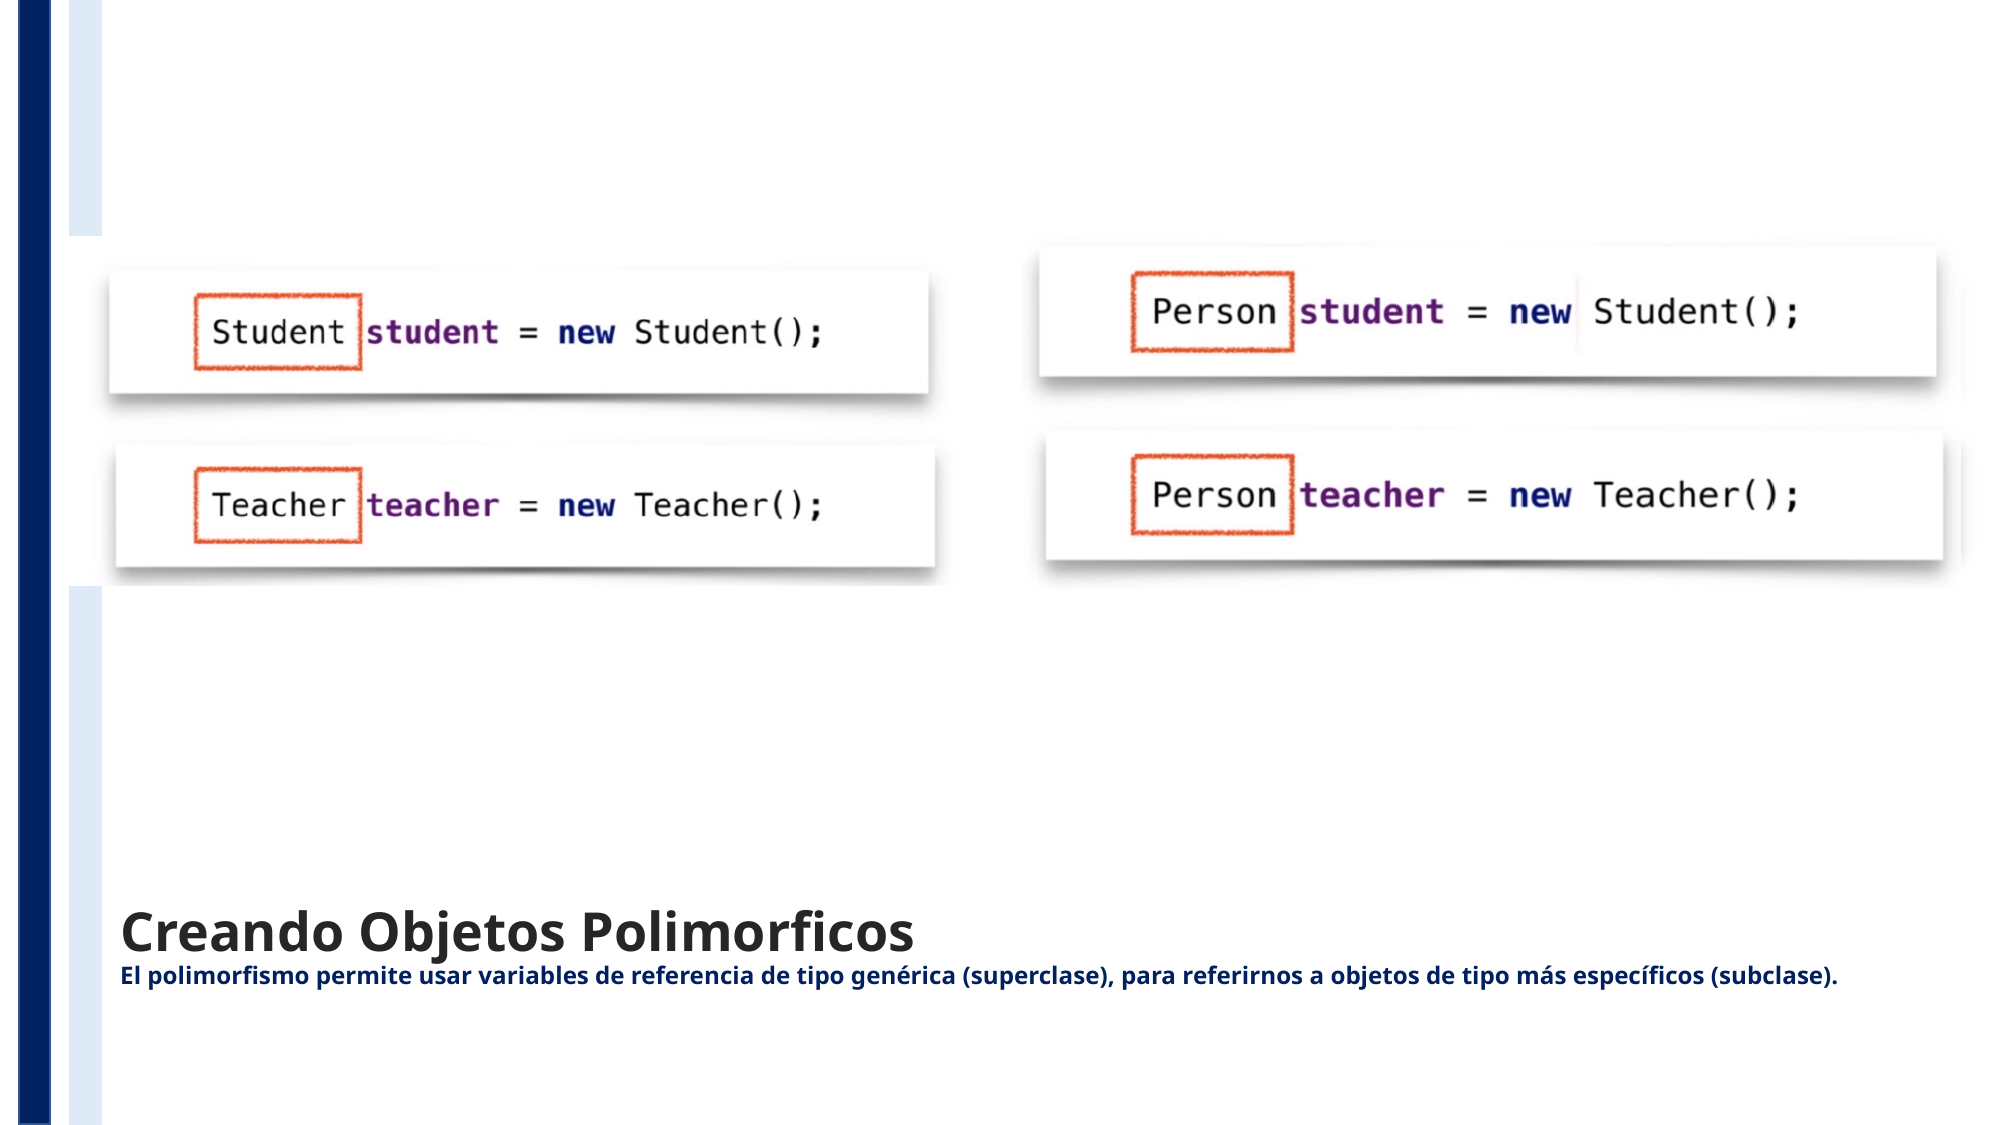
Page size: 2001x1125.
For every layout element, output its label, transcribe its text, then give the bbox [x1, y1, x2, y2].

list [68, 236, 974, 586]
picture [1018, 225, 1990, 606]
title Creando Objetos Polimorficos El polimorfismo permite usar variables de referencia de tipo genérica (superclase), para referirnos a objetos de tipo más específicos (subclase). [105, 888, 1895, 1062]
